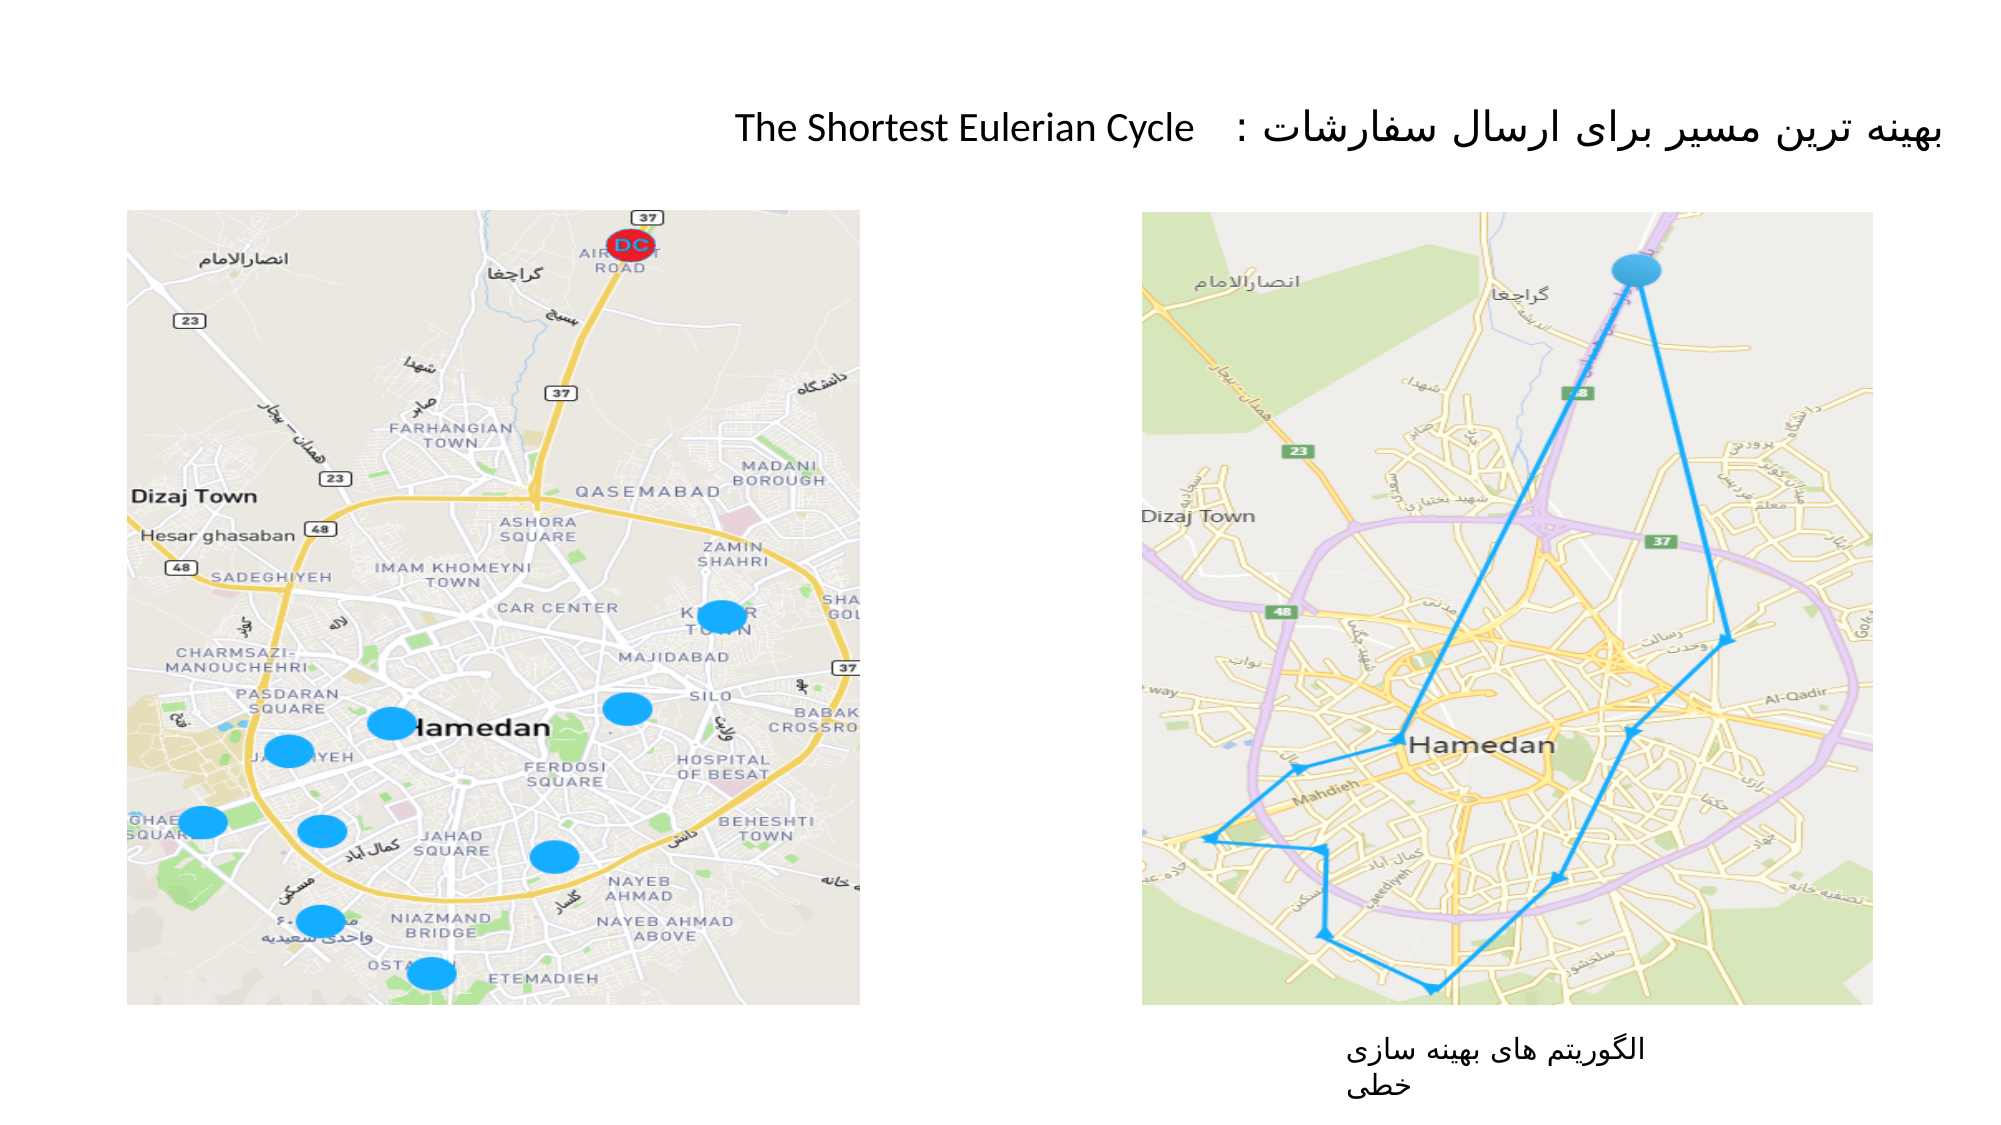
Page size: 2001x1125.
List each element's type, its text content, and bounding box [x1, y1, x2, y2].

text_box بهینه ترین مسیر برای ارسال سفارشات : The Shortest Eulerian Cycle [577, 42, 1959, 157]
text_box الگوریتم های بهینه سازی خطی [1331, 1023, 1716, 1109]
picture [127, 210, 860, 1005]
picture [1142, 212, 1873, 1005]
